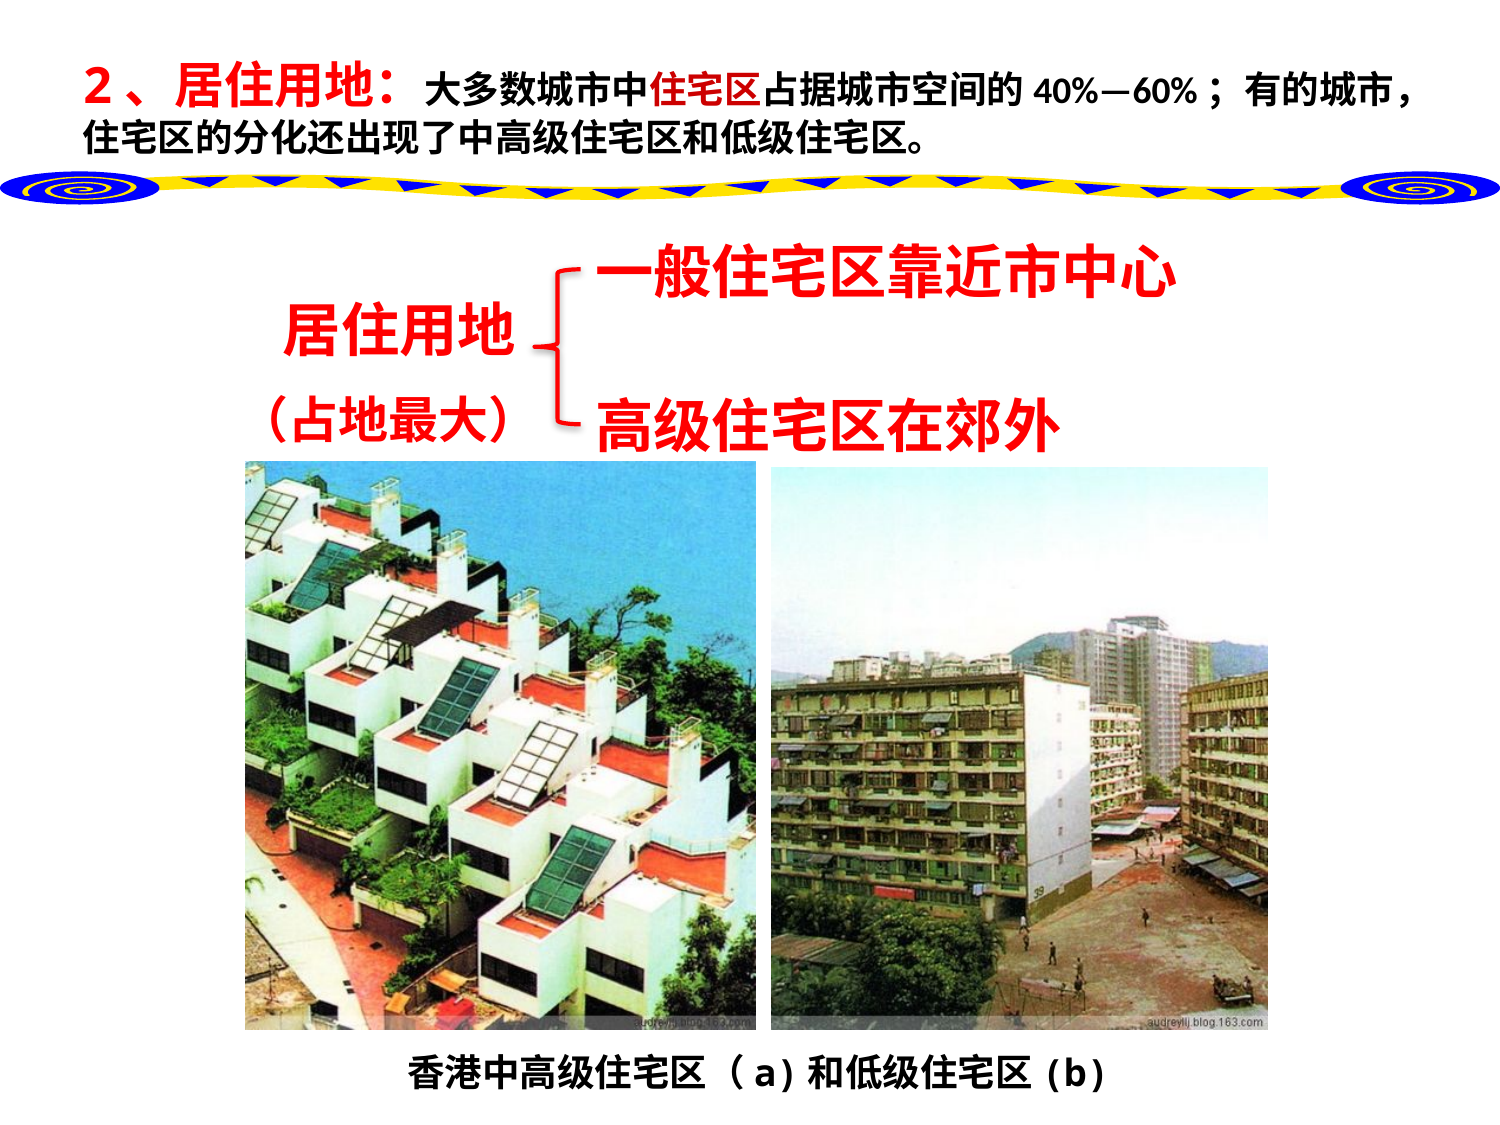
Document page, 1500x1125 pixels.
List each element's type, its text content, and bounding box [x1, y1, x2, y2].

picture [245, 460, 756, 1030]
text_box 2、居住用地：大多数城市中住宅区占据城市空间的40%—60%；有的城市，住宅区的分化还出现了中高级住宅区和低级住宅区。 [67, 46, 1460, 165]
picture [0, 166, 1500, 209]
text_box 香港中高级住宅区（a)和低级住宅区(b) [392, 1041, 1124, 1125]
picture [770, 467, 1268, 1030]
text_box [223, 227, 1199, 468]
